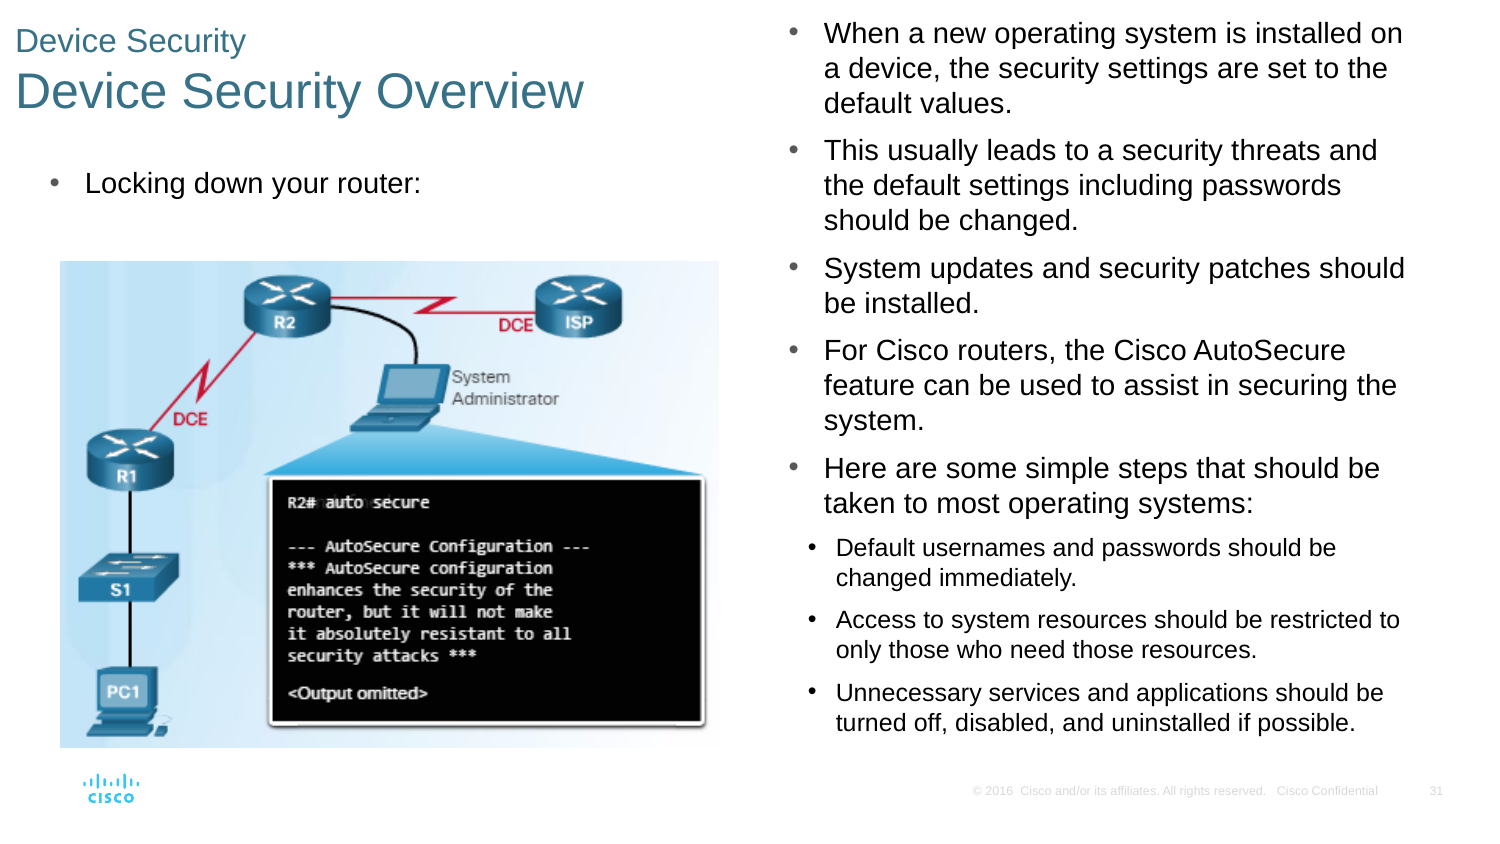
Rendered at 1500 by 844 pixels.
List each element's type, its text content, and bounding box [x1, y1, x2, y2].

text_box Locking down your router: [11, 156, 591, 222]
title Device Security Device Security Overview [0, 6, 687, 131]
picture [60, 261, 719, 748]
list When a new operating system is installed on a device, the security settings are set to the default values. This usually leads to a security threats and the default settings including passwords should be changed. System updates and security patches should be installed. For Cisco routers, the Cisco AutoSecure feature can be used to assist in securing the system. Here are some simple steps that should be taken to most operating systems: Default usernames and passwords should be changed immediately. Access to system resources should be restricted to only those who need those resources. Unnecessary services and applications should be turned off, disabled, and uninstalled if possible. [750, 6, 1447, 773]
